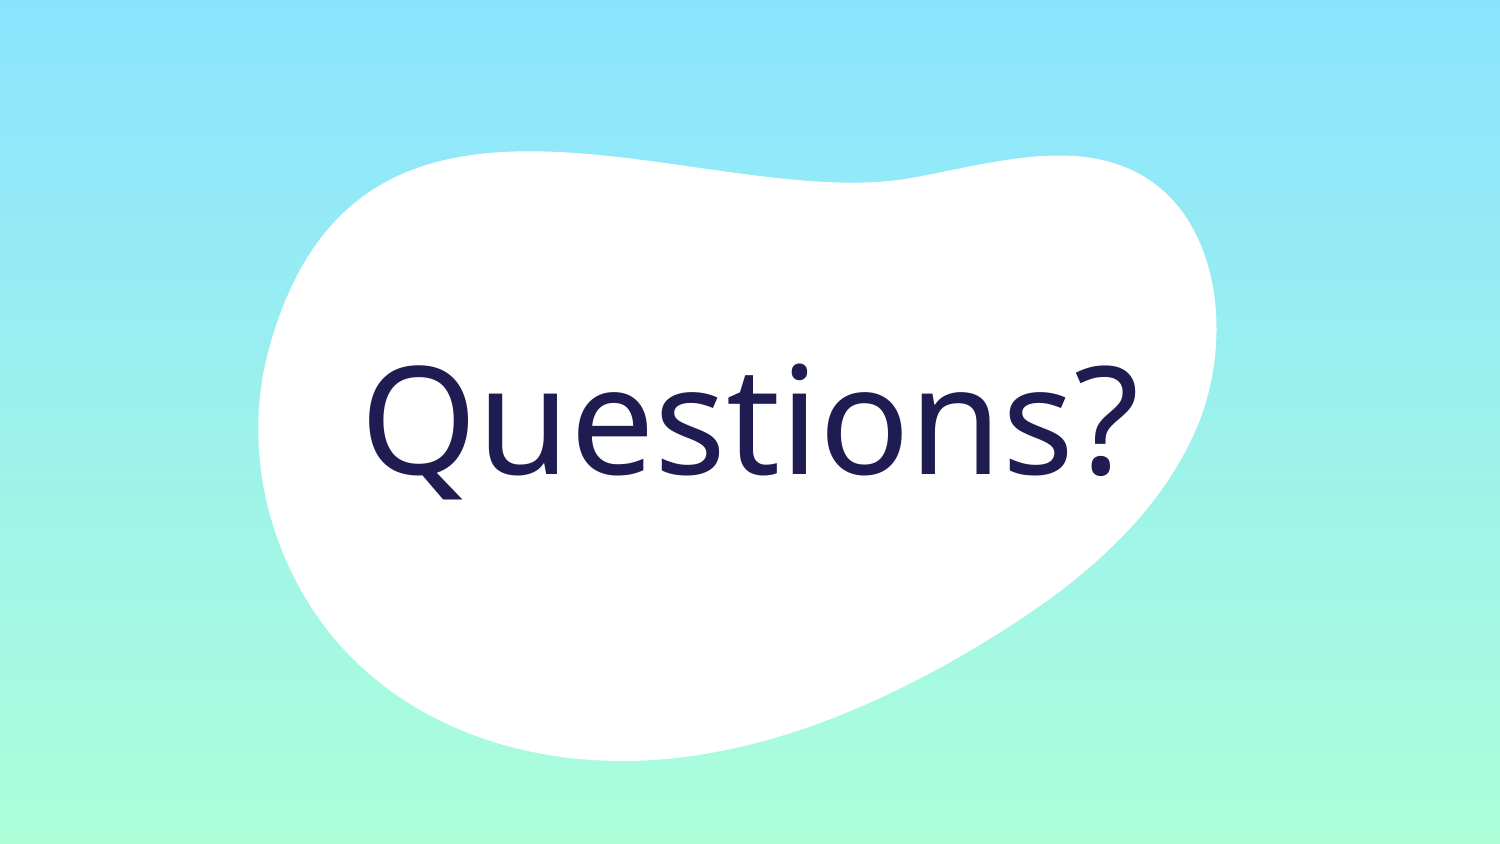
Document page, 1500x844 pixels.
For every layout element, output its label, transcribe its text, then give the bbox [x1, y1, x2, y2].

text_box [362, 151, 1170, 197]
text_box [271, 520, 1138, 762]
title Questions? [51, 197, 1449, 520]
